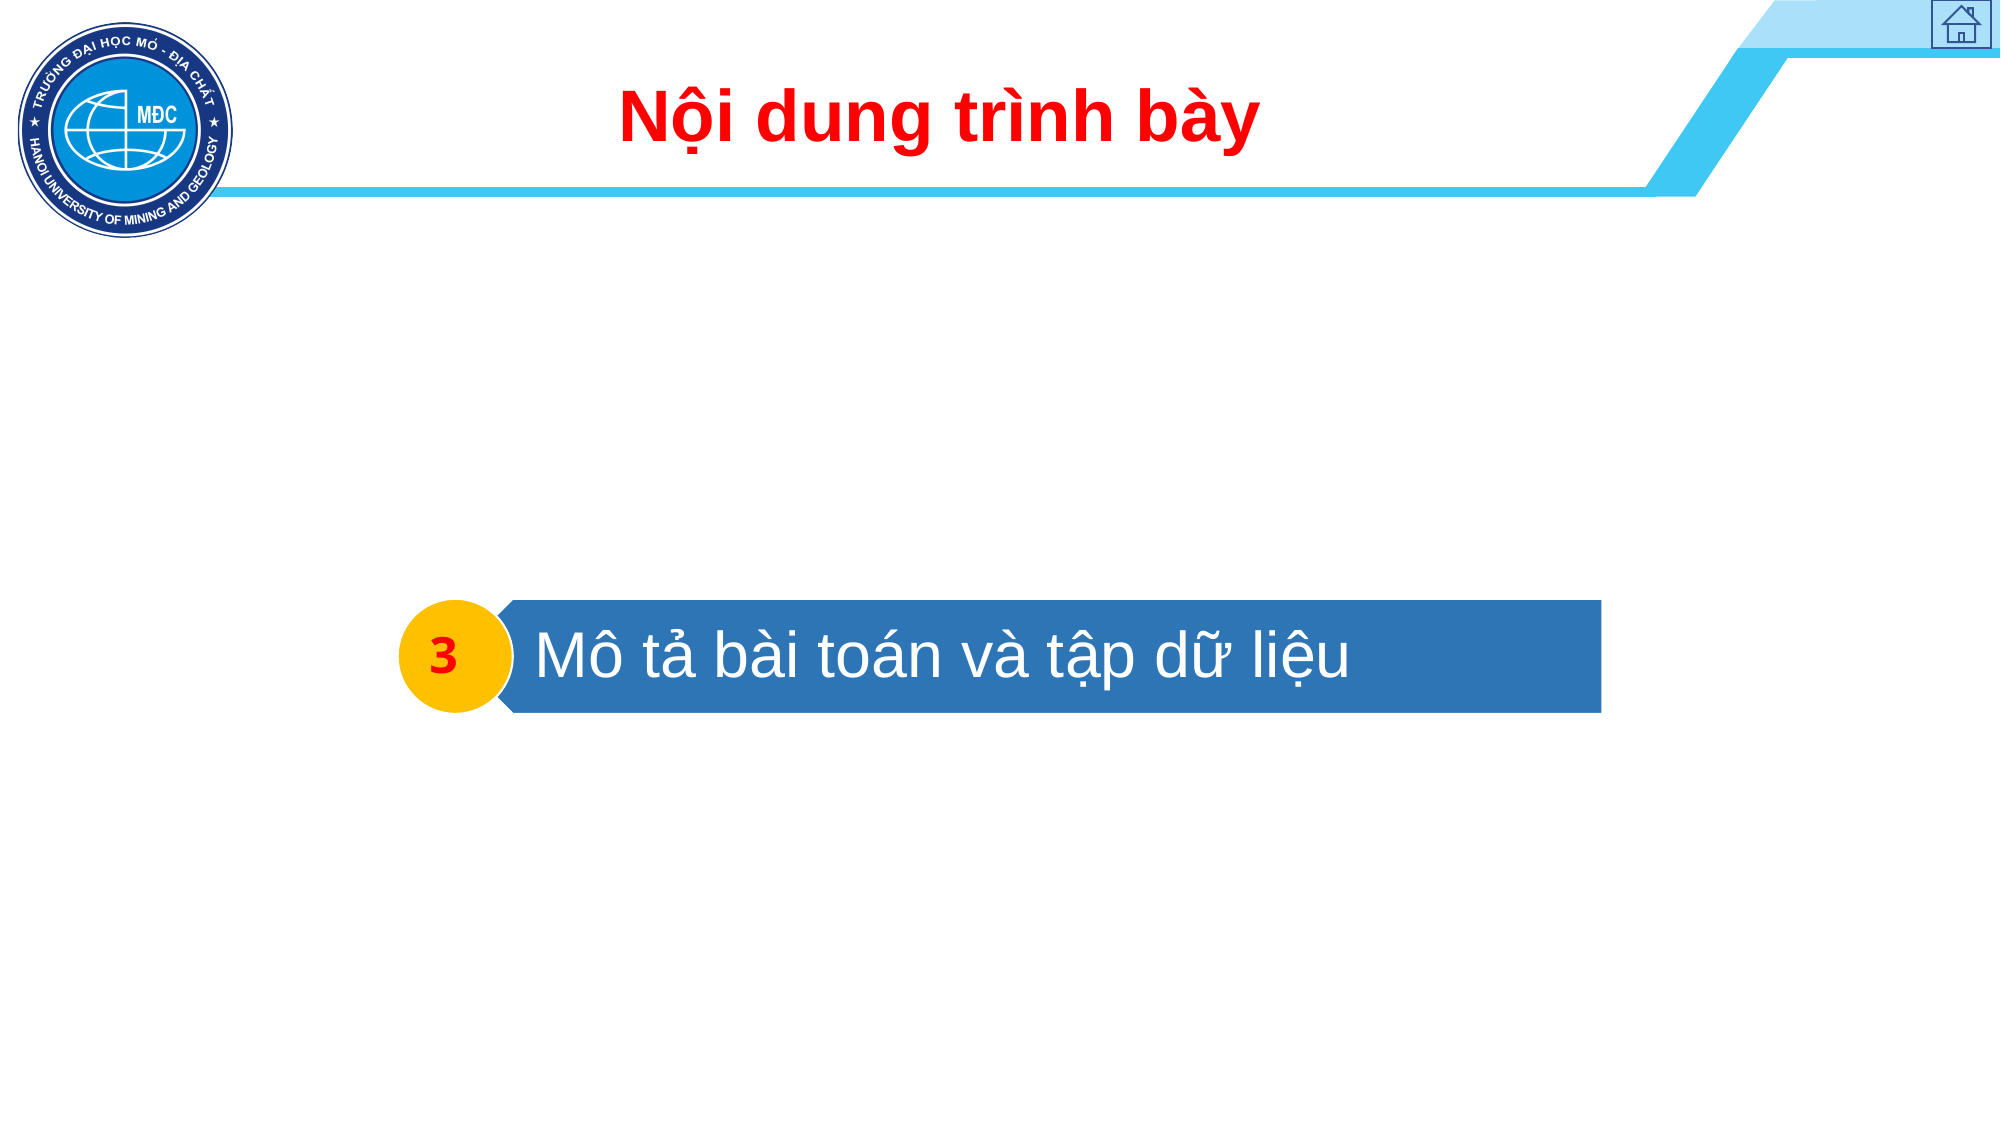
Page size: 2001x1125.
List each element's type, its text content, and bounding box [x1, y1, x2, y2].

picture [17, 22, 233, 238]
text_box 3 [396, 597, 514, 715]
text_box Mô tả bài toán và tập dữ liệu [496, 597, 1604, 715]
title Nội dung trình bày [237, 8, 1643, 227]
